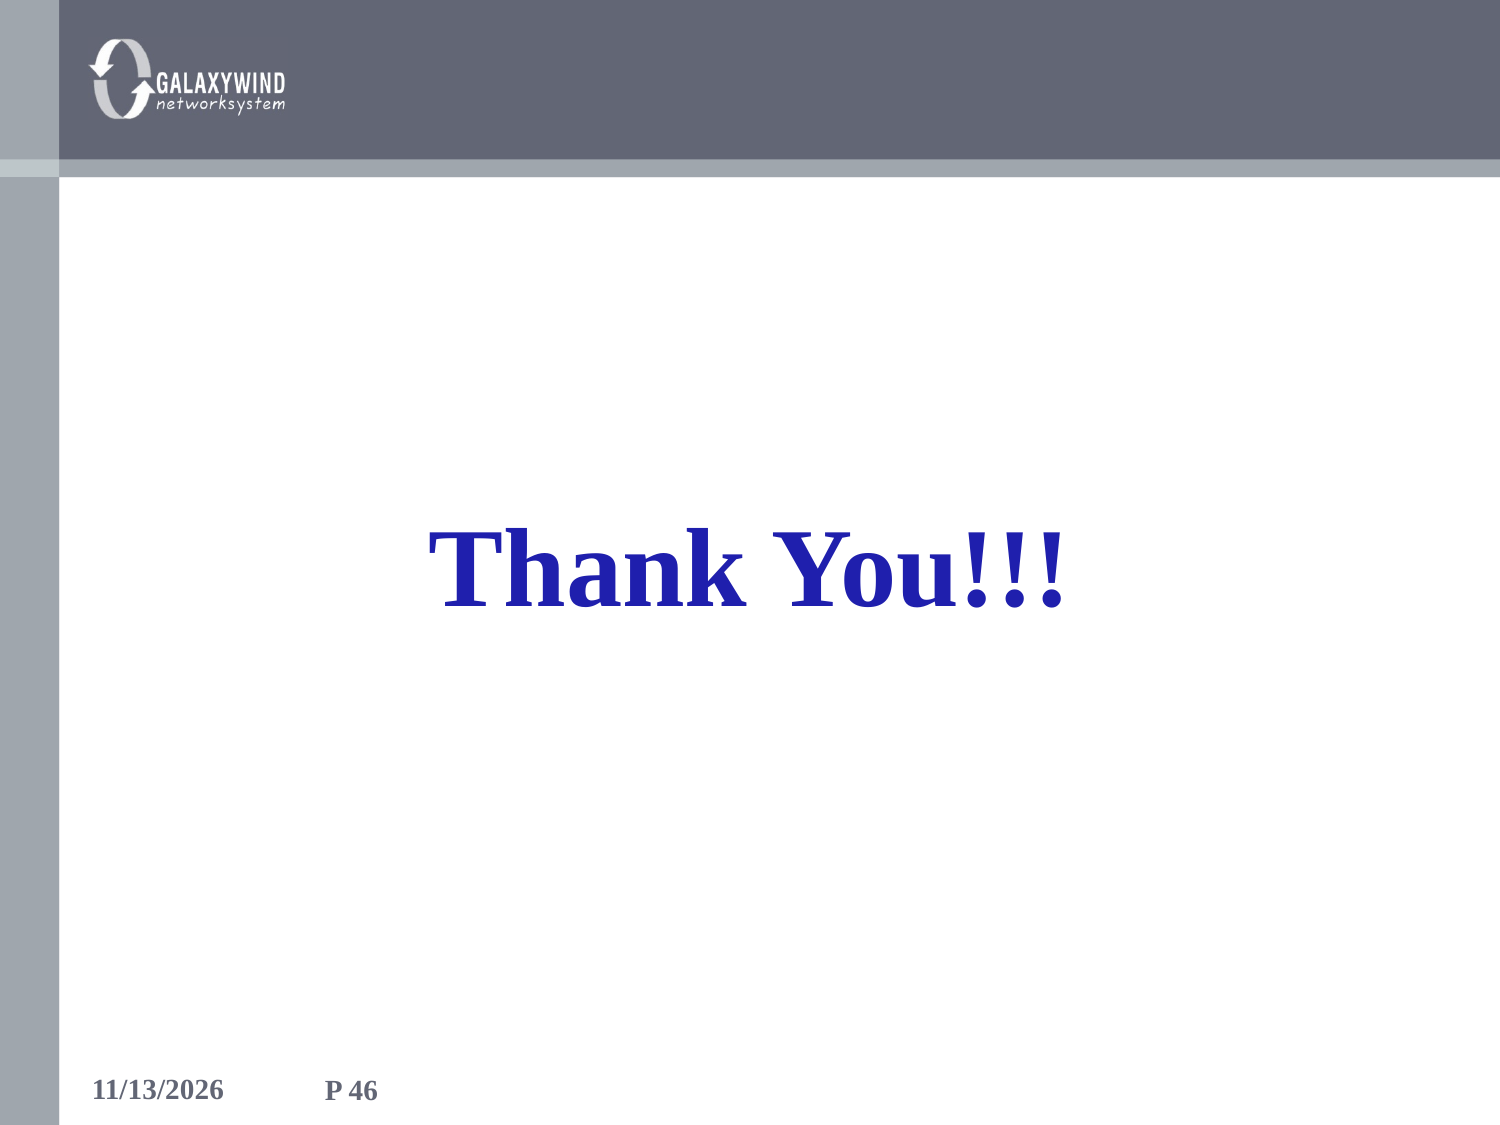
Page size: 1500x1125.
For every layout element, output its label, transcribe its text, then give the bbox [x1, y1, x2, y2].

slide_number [76, 1070, 314, 1107]
picture [88, 37, 288, 120]
slide_number P 46 [324, 1070, 503, 1107]
text_box Thank You!!! [413, 486, 1087, 637]
